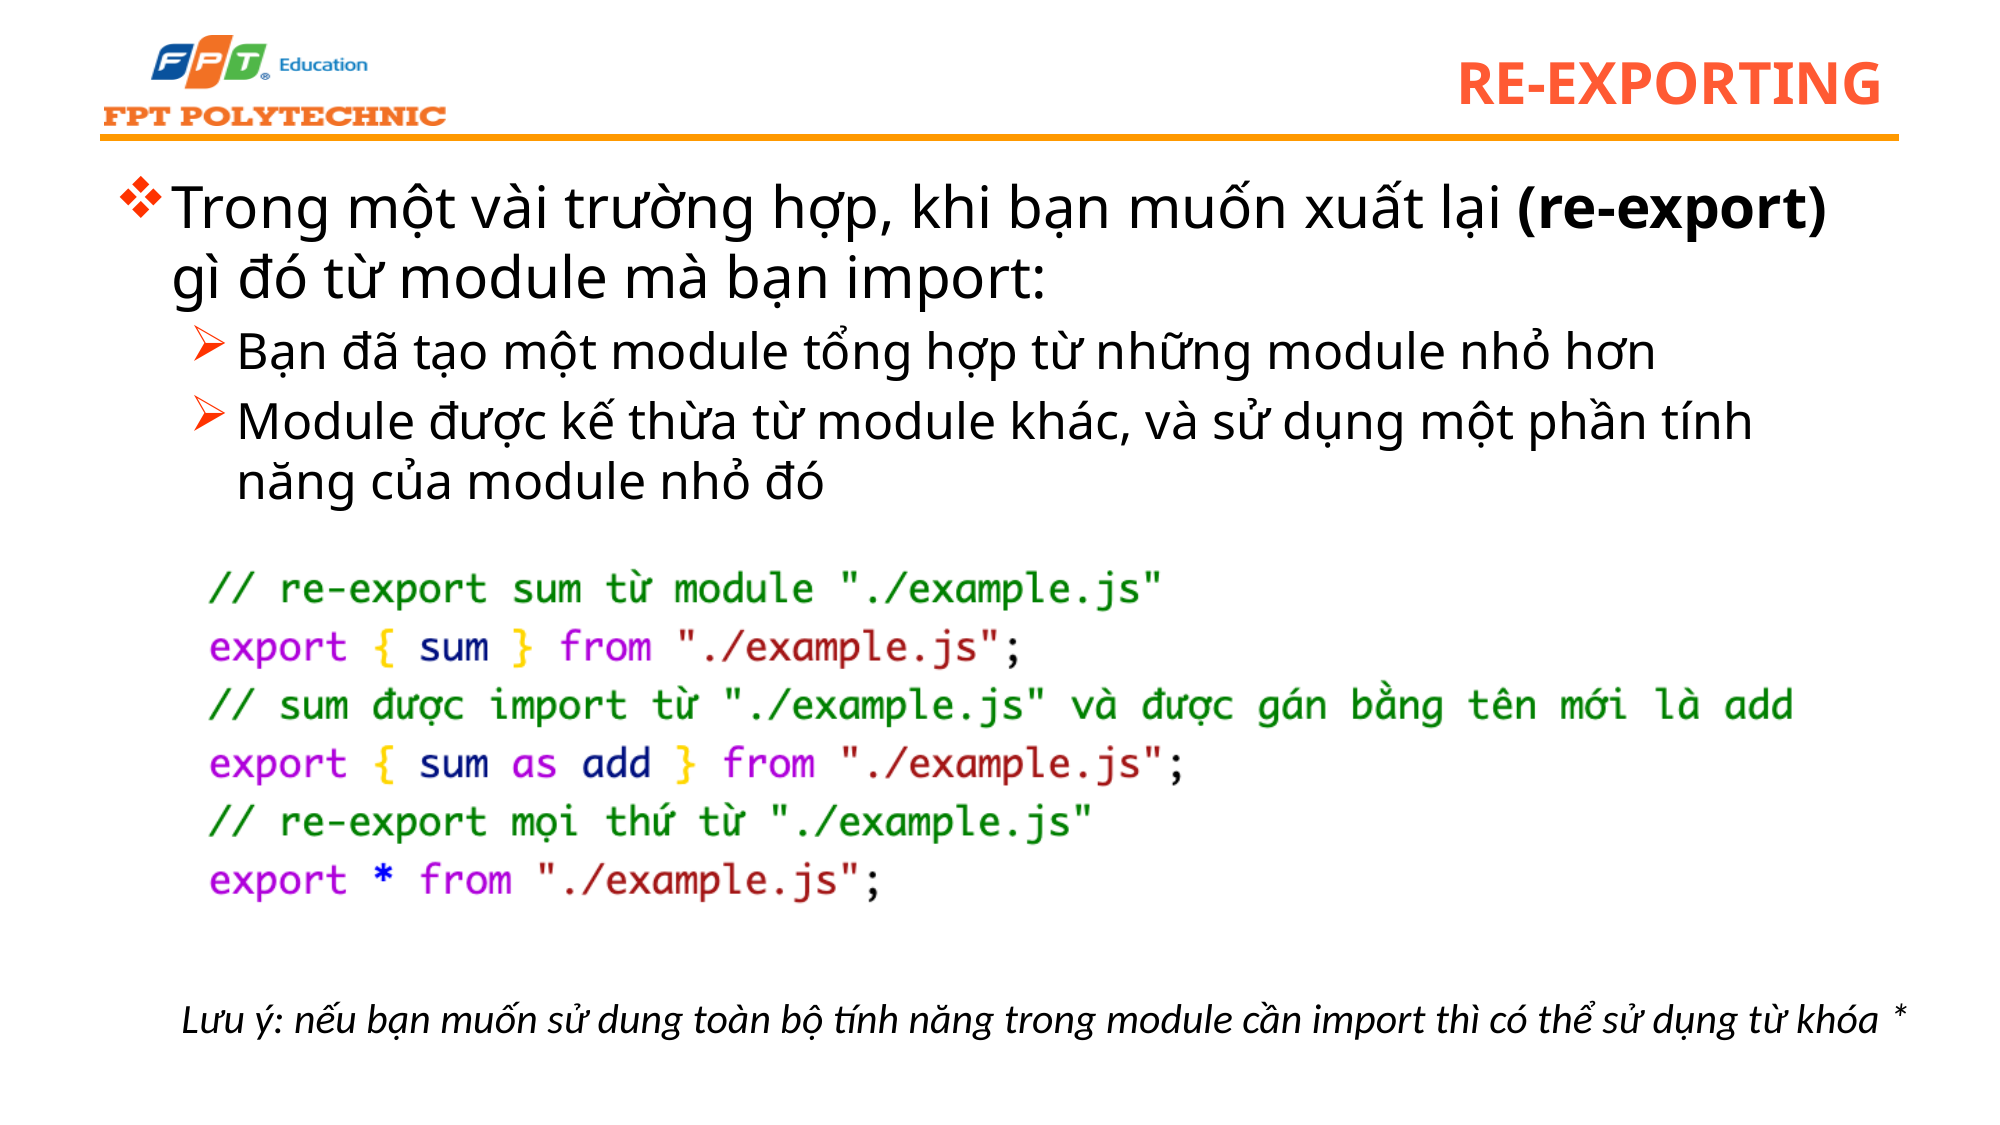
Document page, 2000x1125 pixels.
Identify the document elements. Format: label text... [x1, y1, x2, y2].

picture [104, 35, 450, 126]
text_box Lưu ý: nếu bạn muốn sử dung toàn bộ tính năng trong module cần import thì có thể sử dụng từ khóa * [166, 984, 1927, 1050]
picture [192, 558, 1807, 931]
list Trong một vài trường hợp, khi bạn muốn xuất lại (re-export) gì đó từ module mà bạn import: Bạn đã tạo một module tổng hợp từ những module nhỏ hơn Module được kế thừa từ module khác, và sử dụng một phần tính năng của module nhỏ đó [99, 162, 1900, 1050]
title Re-exporting [449, 45, 1900, 126]
